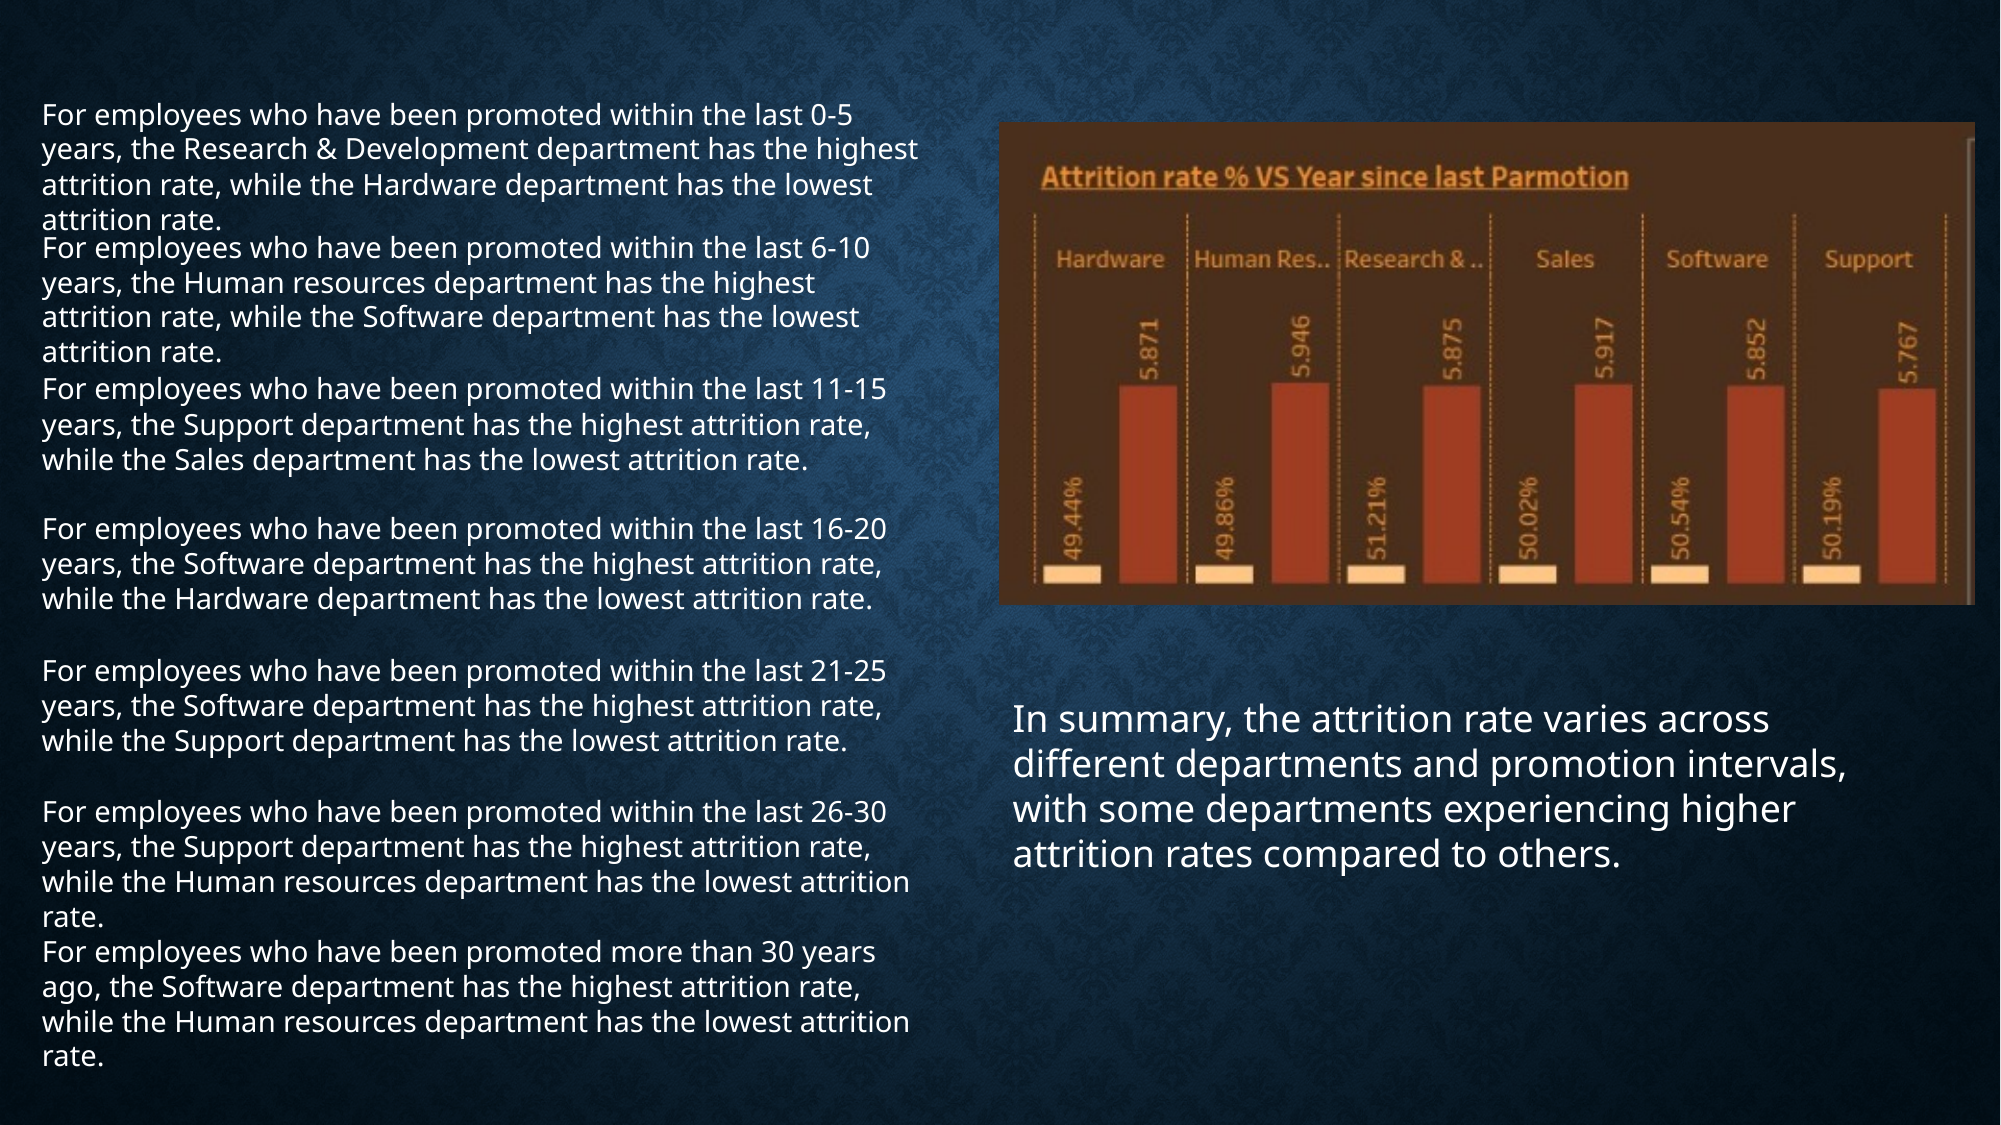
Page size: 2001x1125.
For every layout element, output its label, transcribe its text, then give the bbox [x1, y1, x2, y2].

text_box For employees who have been promoted within the last 0-5 years, the Research & Development department has the highest attrition rate, while the Hardware department has the lowest attrition rate. [26, 88, 940, 244]
text_box For employees who have been promoted within the last 21-25 years, the Software department has the highest attrition rate, while the Support department has the lowest attrition rate. [26, 644, 940, 765]
text_box For employees who have been promoted within the last 11-15 years, the Support department has the highest attrition rate, while the Sales department has the lowest attrition rate. [27, 363, 946, 484]
text_box For employees who have been promoted within the last 16-20 years, the Software department has the highest attrition rate, while the Hardware department has the lowest attrition rate. [27, 502, 946, 623]
text_box For employees who have been promoted within the last 6-10 years, the Human resources department has the highest attrition rate, while the Software department has the lowest attrition rate. [27, 221, 946, 363]
text_box For employees who have been promoted more than 30 years ago, the Software department has the highest attrition rate, while the Human resources department has the lowest attrition rate. [27, 925, 946, 1081]
text_box In summary, the attrition rate varies across different departments and promotion intervals, with some departments experiencing higher attrition rates compared to others. [997, 687, 1896, 883]
text_box For employees who have been promoted within the last 26-30 years, the Support department has the highest attrition rate, while the Human resources department has the lowest attrition rate. [27, 786, 946, 925]
picture [999, 121, 1976, 605]
